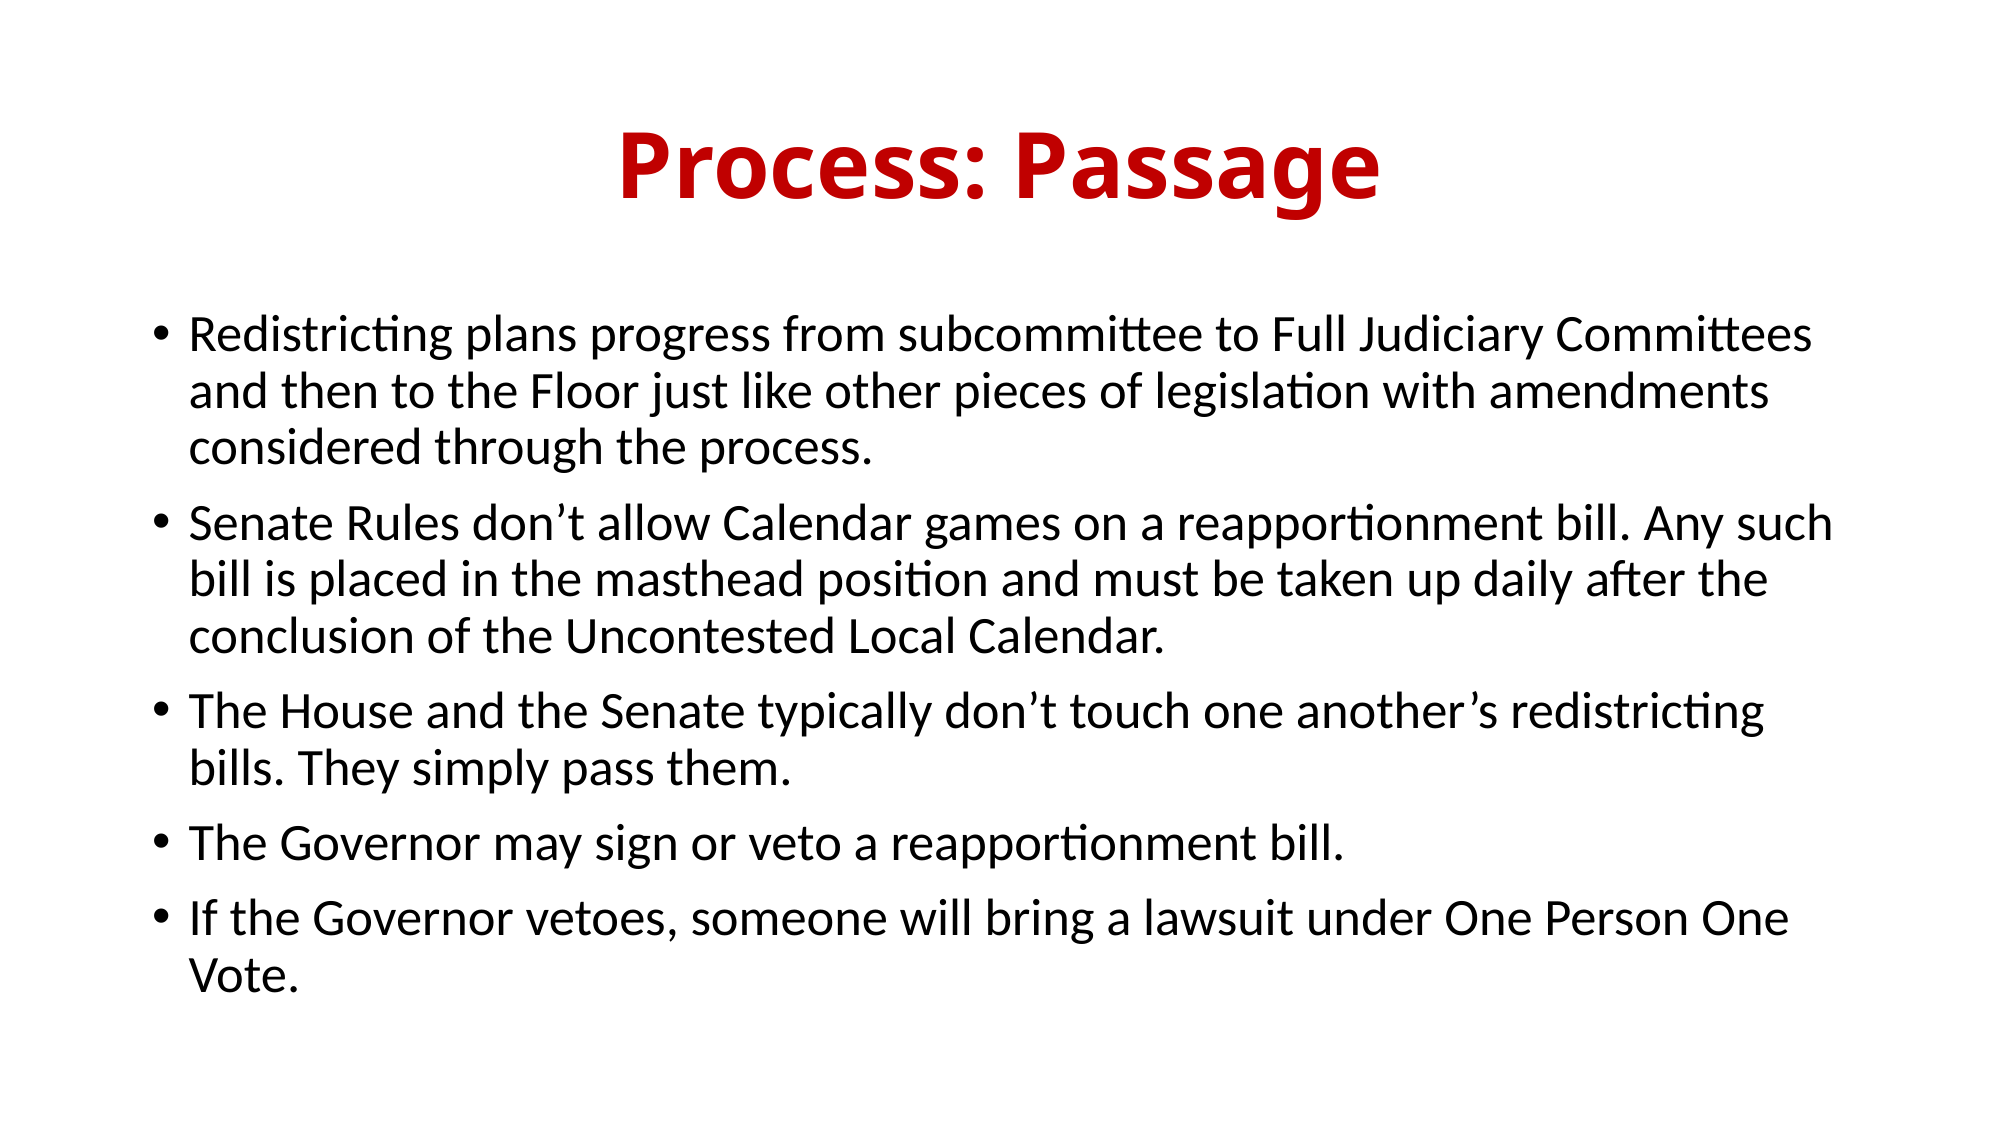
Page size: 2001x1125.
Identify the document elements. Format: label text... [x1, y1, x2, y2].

text_box Redistricting plans progress from subcommittee to Full Judiciary Committees and then to the Floor just like other pieces of legislation with amendments considered through the process. Senate Rules don’t allow Calendar games on a reapportionment bill. Any such bill is placed in the masthead position and must be taken up daily after the conclusion of the Uncontested Local Calendar. The House and the Senate typically don’t touch one another’s redistricting bills. They simply pass them. The Governor may sign or veto a reapportionment bill. If the Governor vetoes, someone will bring a lawsuit under One Person One Vote. [137, 299, 1863, 1014]
text_box Process: Passage [137, 59, 1863, 278]
